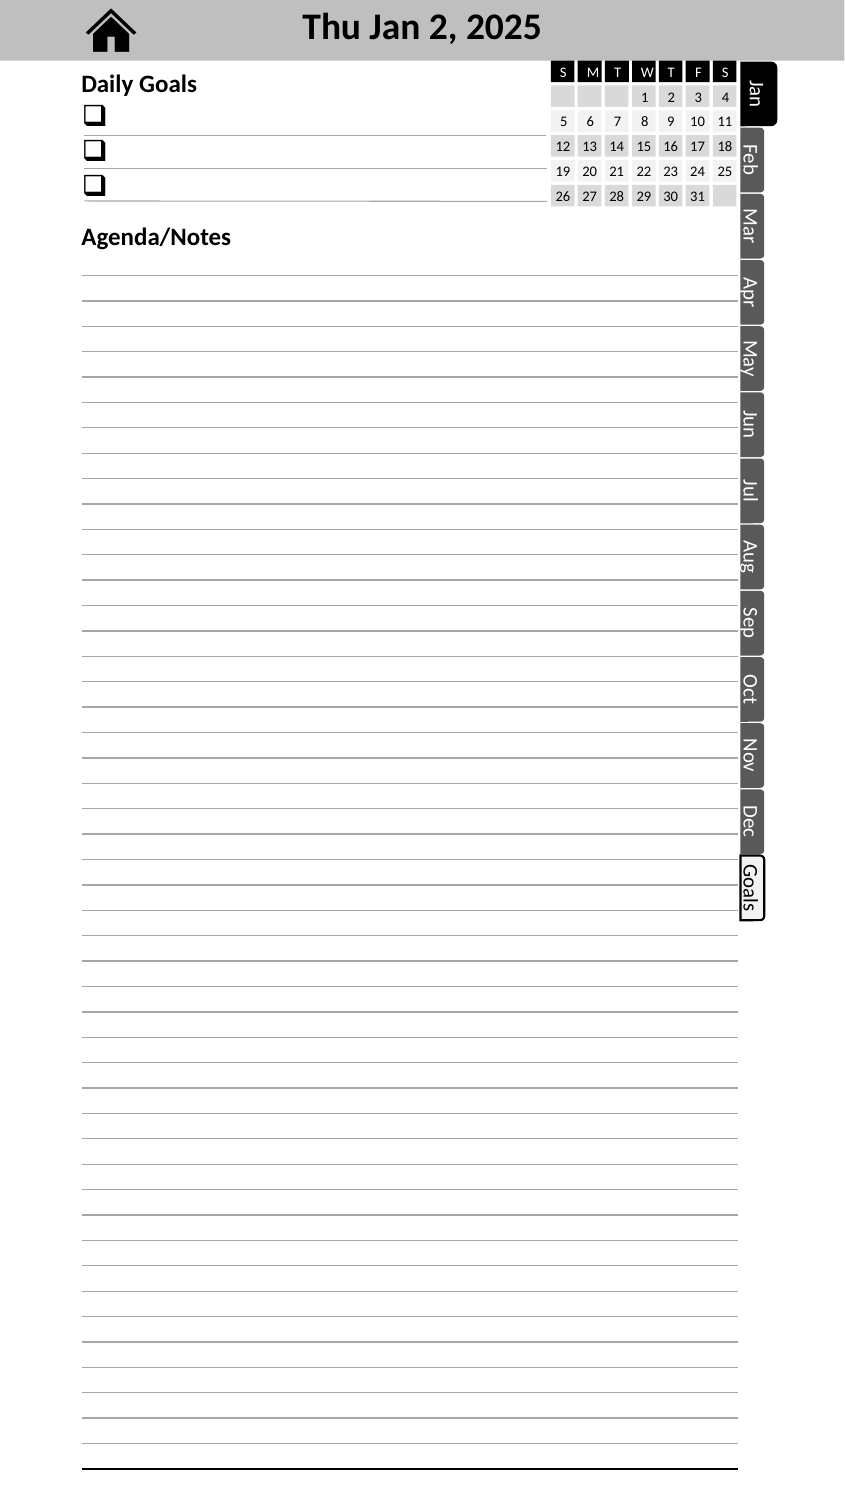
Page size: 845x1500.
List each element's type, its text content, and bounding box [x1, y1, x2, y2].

picture [82, 1, 140, 59]
list Thu Jan 2, 2025 [190, 0, 655, 61]
